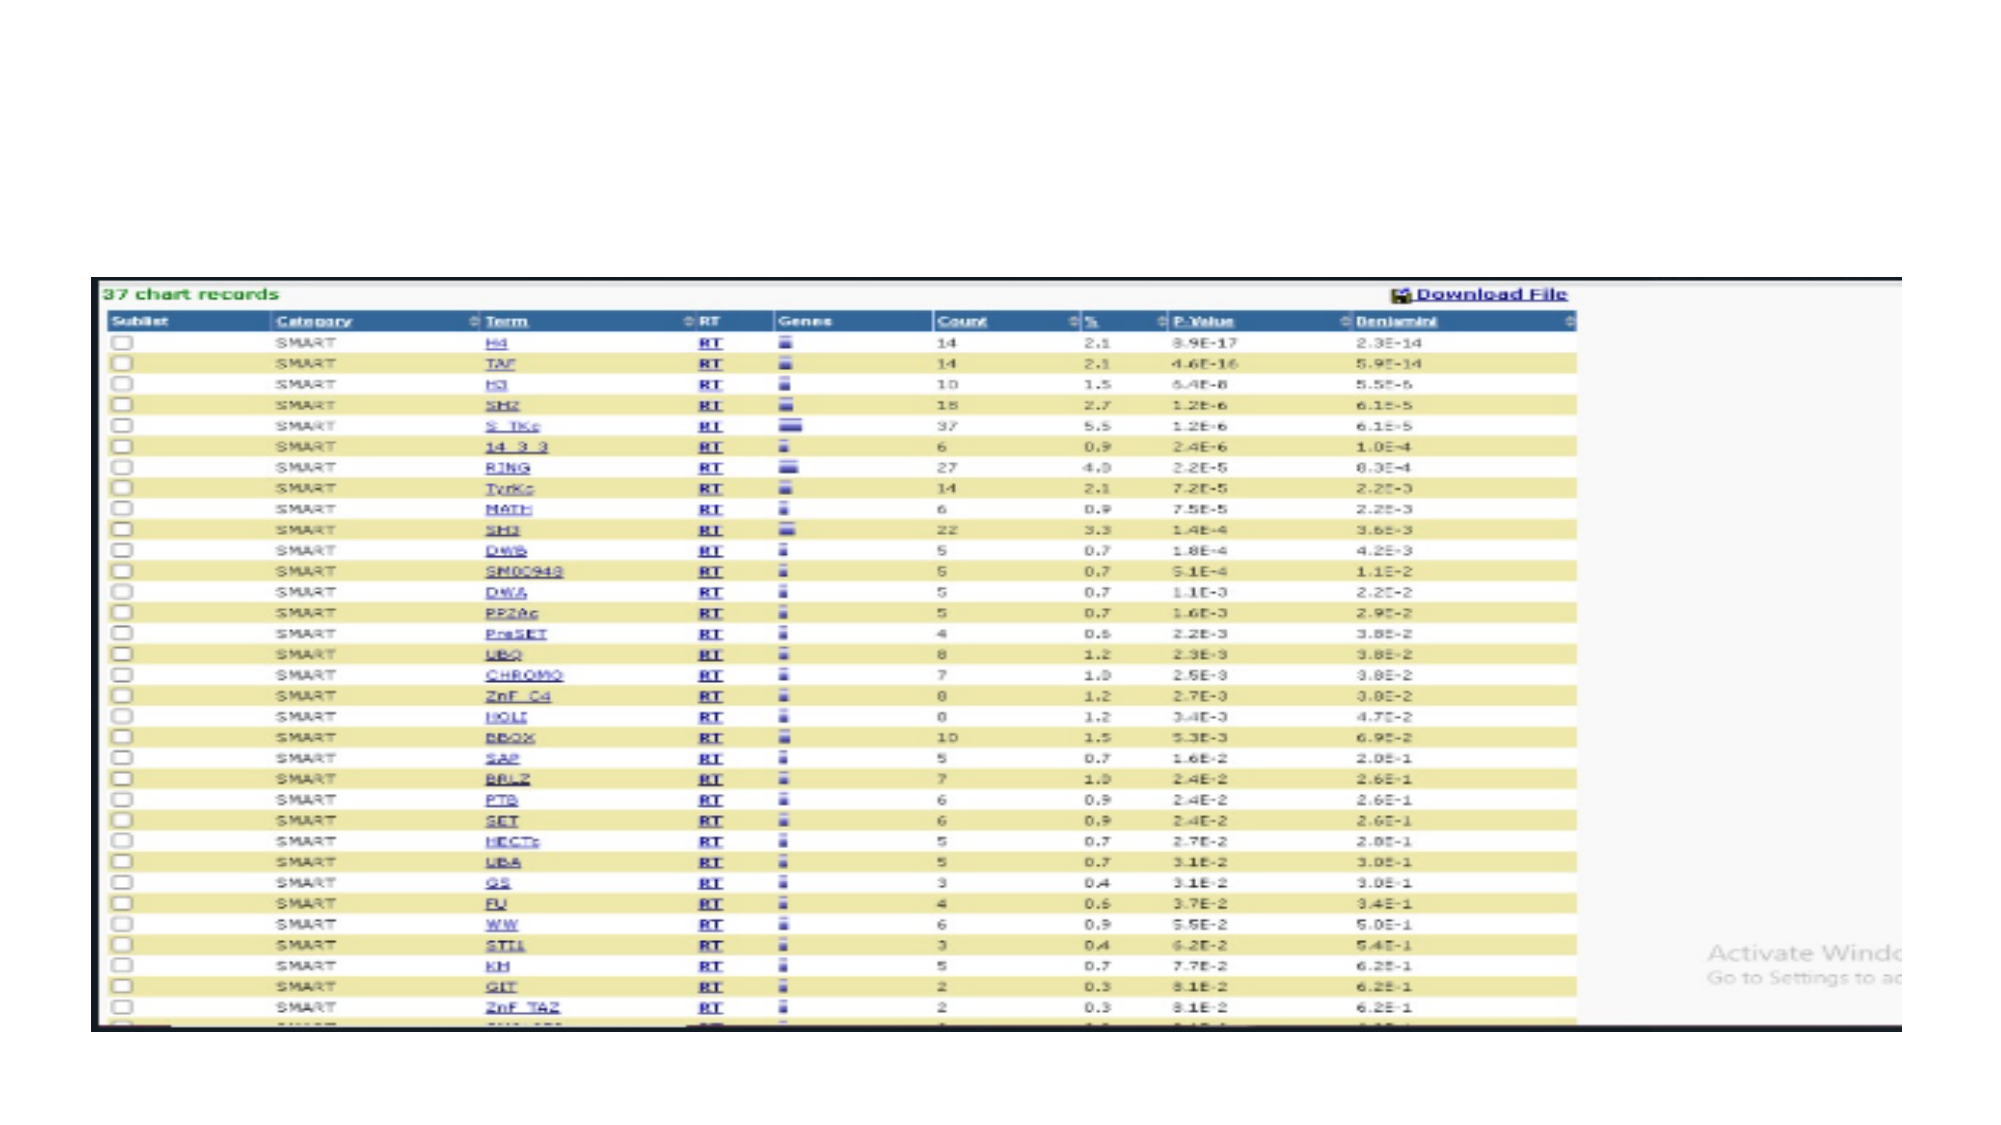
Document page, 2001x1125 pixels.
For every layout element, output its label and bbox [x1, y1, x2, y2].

list [91, 277, 1902, 1032]
